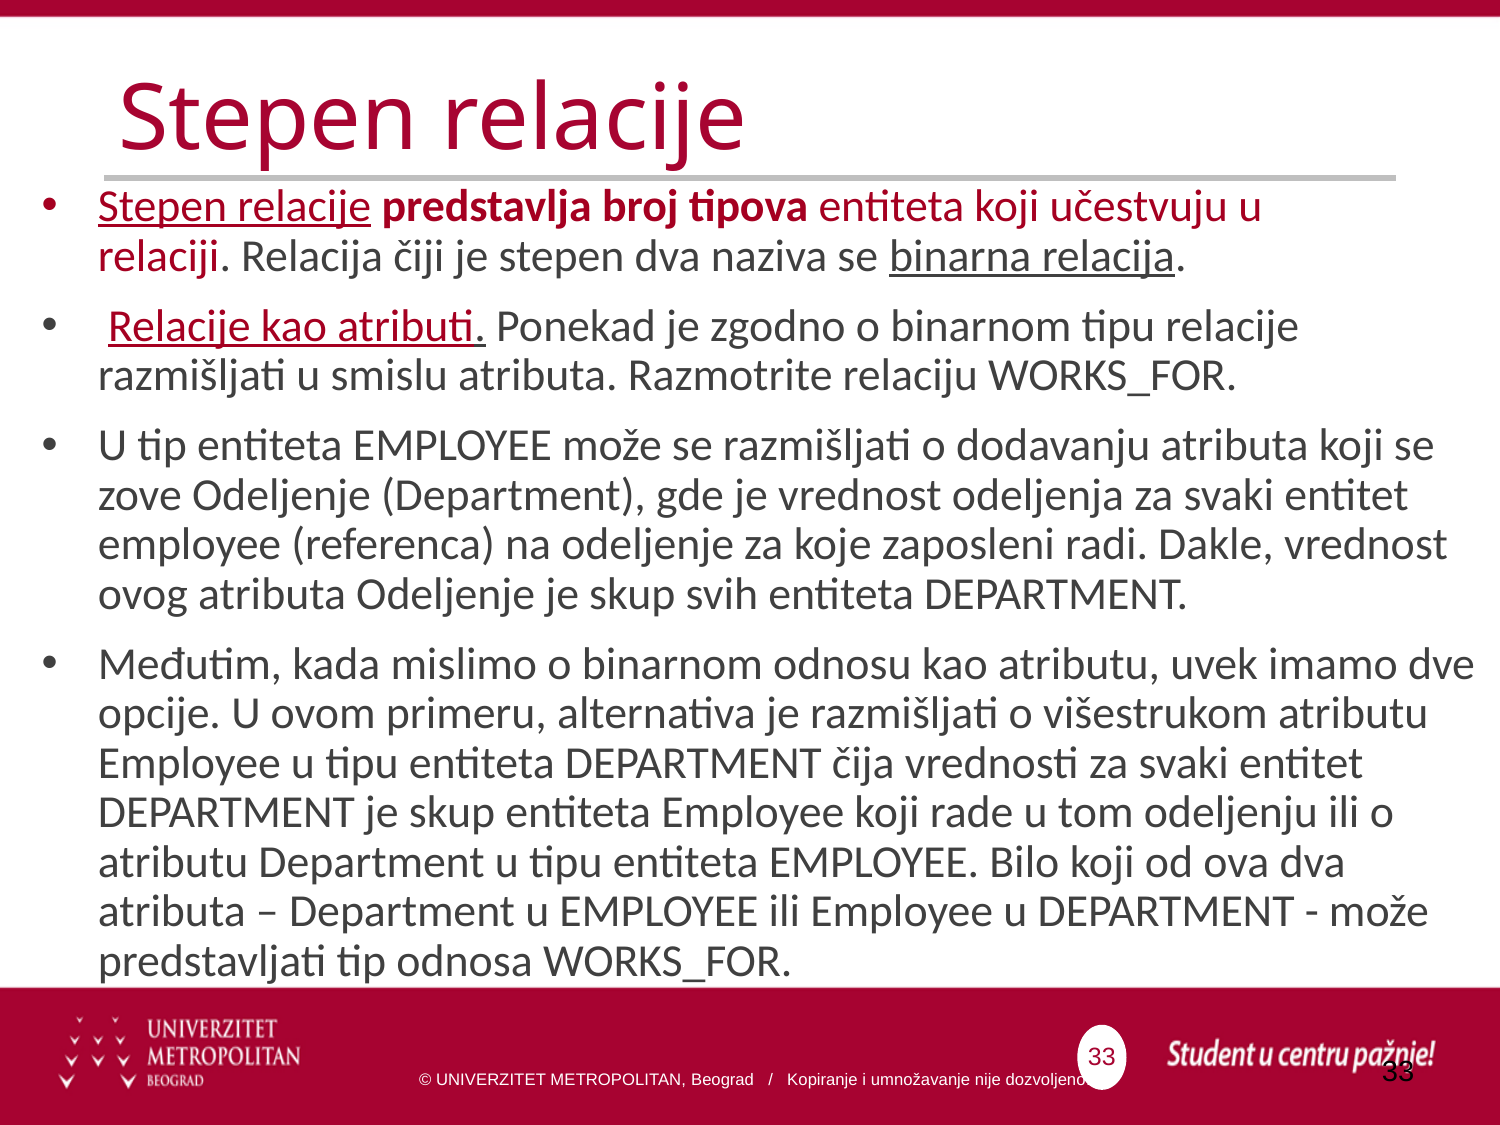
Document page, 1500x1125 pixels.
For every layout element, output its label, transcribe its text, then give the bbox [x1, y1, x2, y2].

title Stepen relacije [103, 63, 1397, 174]
picture [0, 0, 1500, 1125]
list Stepen relacije predstavlja broj tipova entiteta koji učestvuju u relaciji. Relacija čiji je stepen dva naziva se binarna relacija. Relacije kao atributi. Ponekad je zgodno o binarnom tipu relacije razmišljati u smislu atributa. Razmotrite relaciju WORKS_FOR. U tip entiteta EMPLOYEE može se razmišljati o dodavanju atributa koji se zove Odeljenje (Department), gde je vrednost odeljenja za svaki entitet employee (referenca) na odeljenje za koje zaposleni radi. Dakle, vrednost ovog atributa Odeljenje je skup svih entiteta DEPARTMENT. Međutim, kada mislimo o binarnom odnosu kao atributu, uvek imamo dve opcije. U ovom primeru, alternativa je razmišljati o višestrukom atributu Employee u tipu entiteta DEPARTMENT čija vrednosti za svaki entitet DEPARTMENT je skup entiteta Employee koji rade u tom odeljenju ili o atributu Department u tipu entiteta EMPLOYEE. Bilo koji od ova dva atributa – Department u EMPLOYEE ili Employee u DEPARTMENT - može predstavljati tip odnosa WORKS_FOR. [26, 174, 1500, 990]
slide_number 33 [1367, 1045, 1500, 1103]
